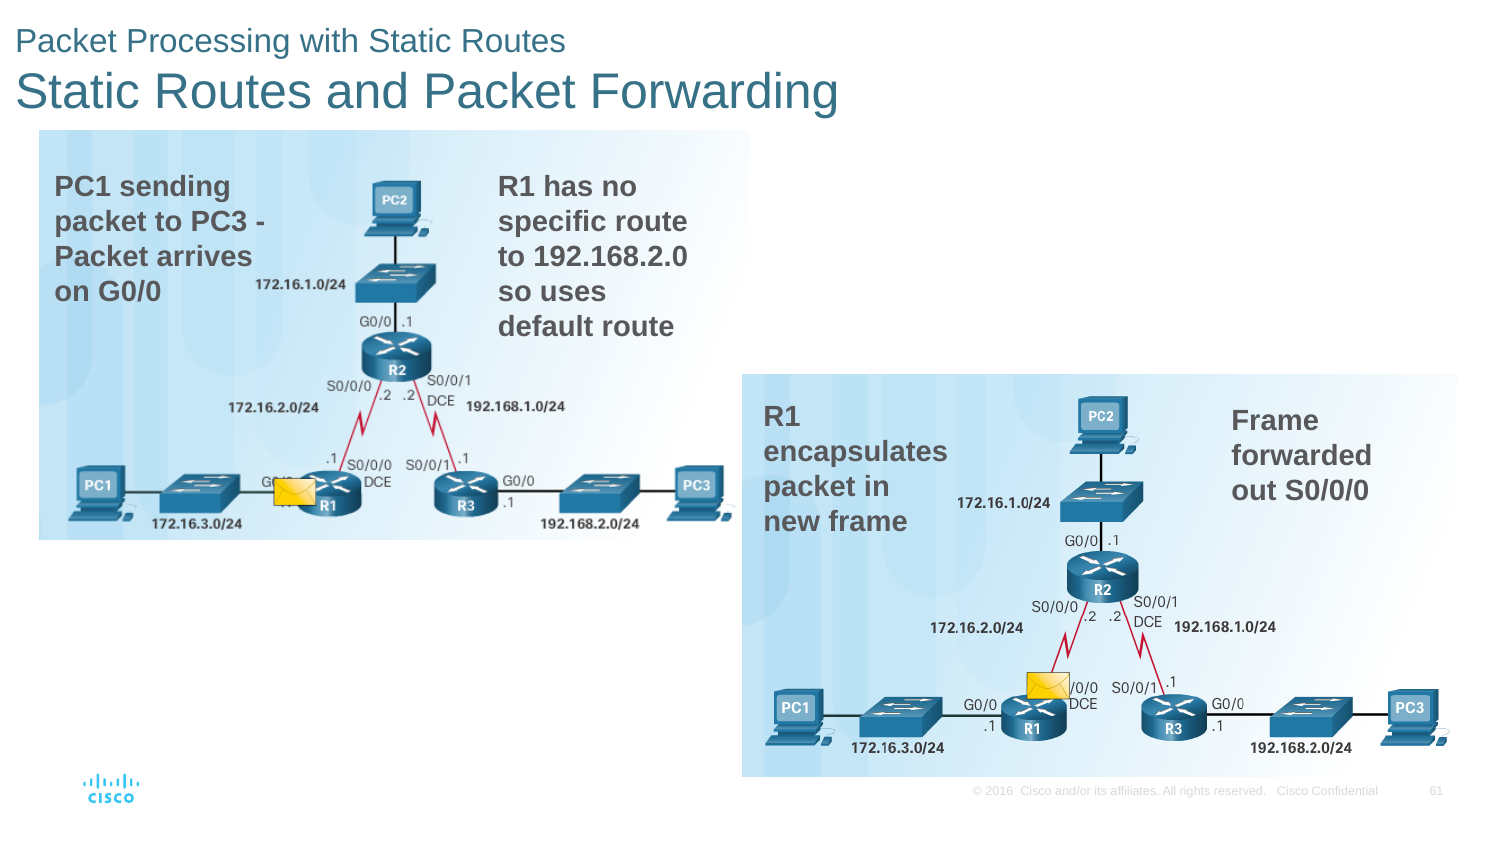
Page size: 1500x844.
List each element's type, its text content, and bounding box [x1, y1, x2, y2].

title Packet Processing with Static Routes Static Routes and Packet Forwarding [0, 6, 1500, 131]
picture [39, 130, 1458, 778]
